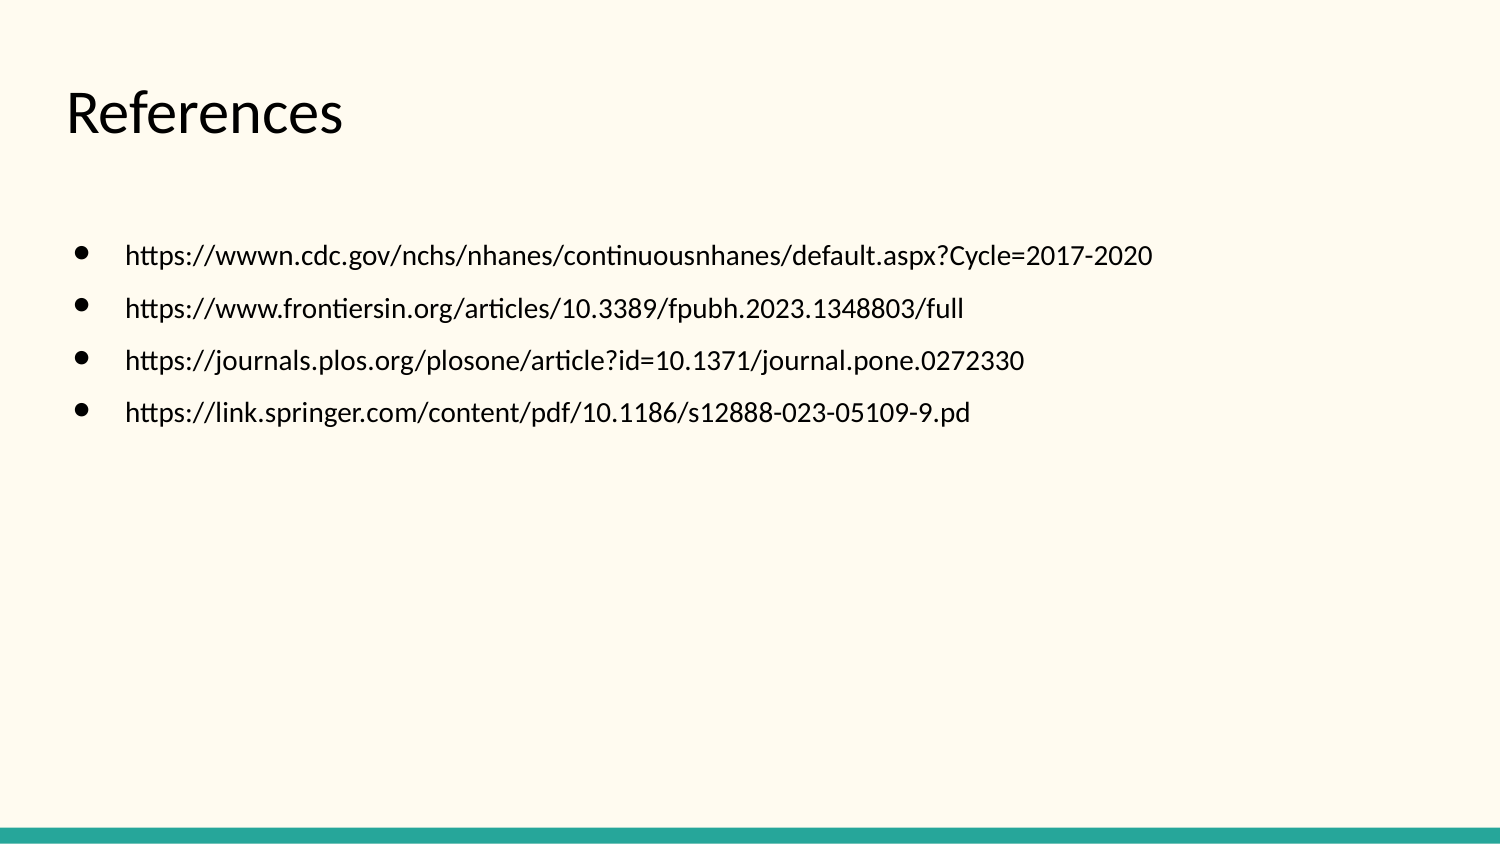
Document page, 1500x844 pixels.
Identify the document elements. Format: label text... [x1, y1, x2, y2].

list https://wwwn.cdc.gov/nchs/nhanes/continuousnhanes/default.aspx?Cycle=2017-2020 https://www.frontiersin.org/articles/10.3389/fpubh.2023.1348803/full https://journals.plos.org/plosone/article?id=10.1371/journal.pone.0272330 https://link.springer.com/content/pdf/10.1186/s12888-023-05109-9.pd [35, 204, 1465, 433]
title References [51, 56, 1449, 158]
